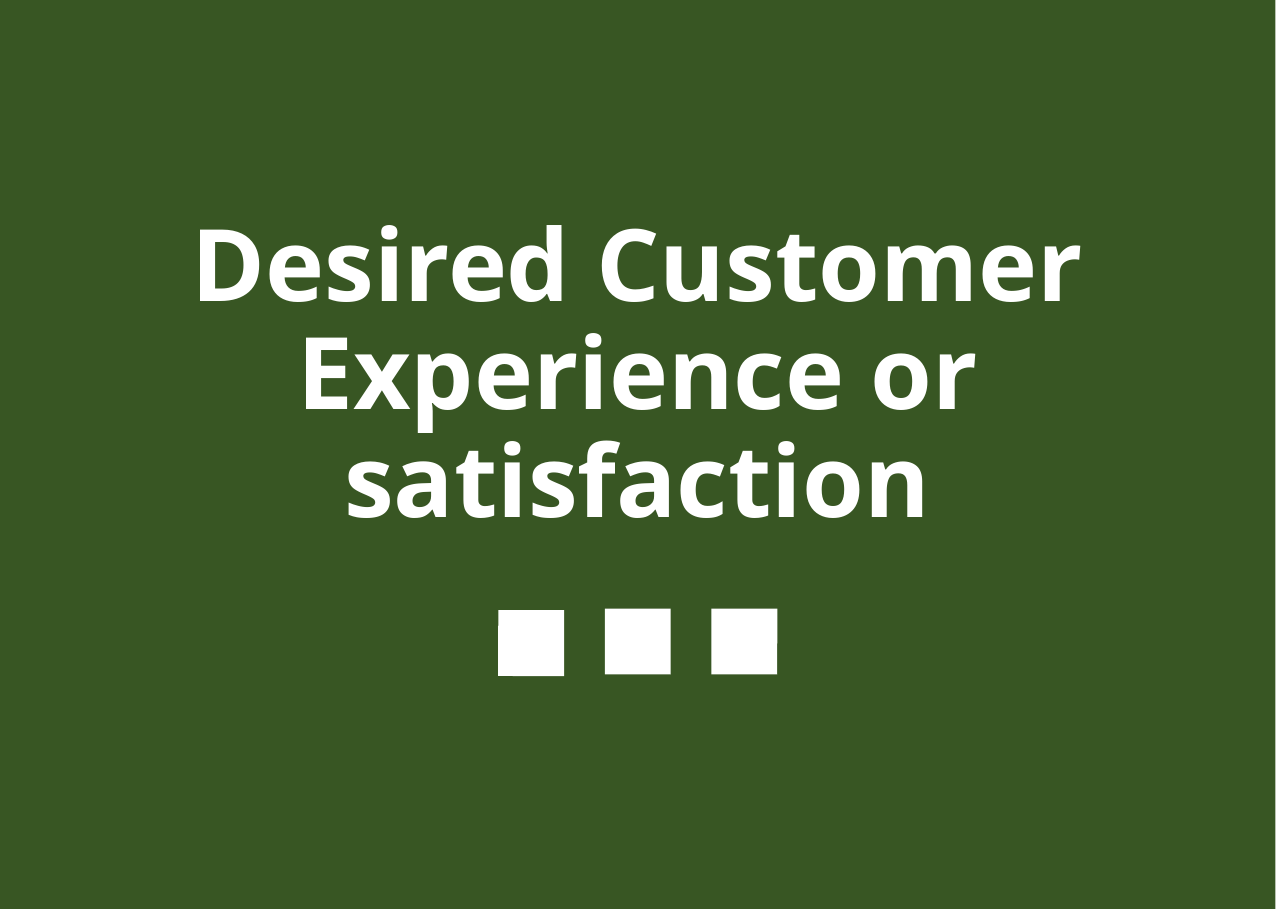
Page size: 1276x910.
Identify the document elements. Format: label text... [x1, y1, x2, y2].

title Desired Customer Experience or satisfaction [117, 183, 1158, 572]
